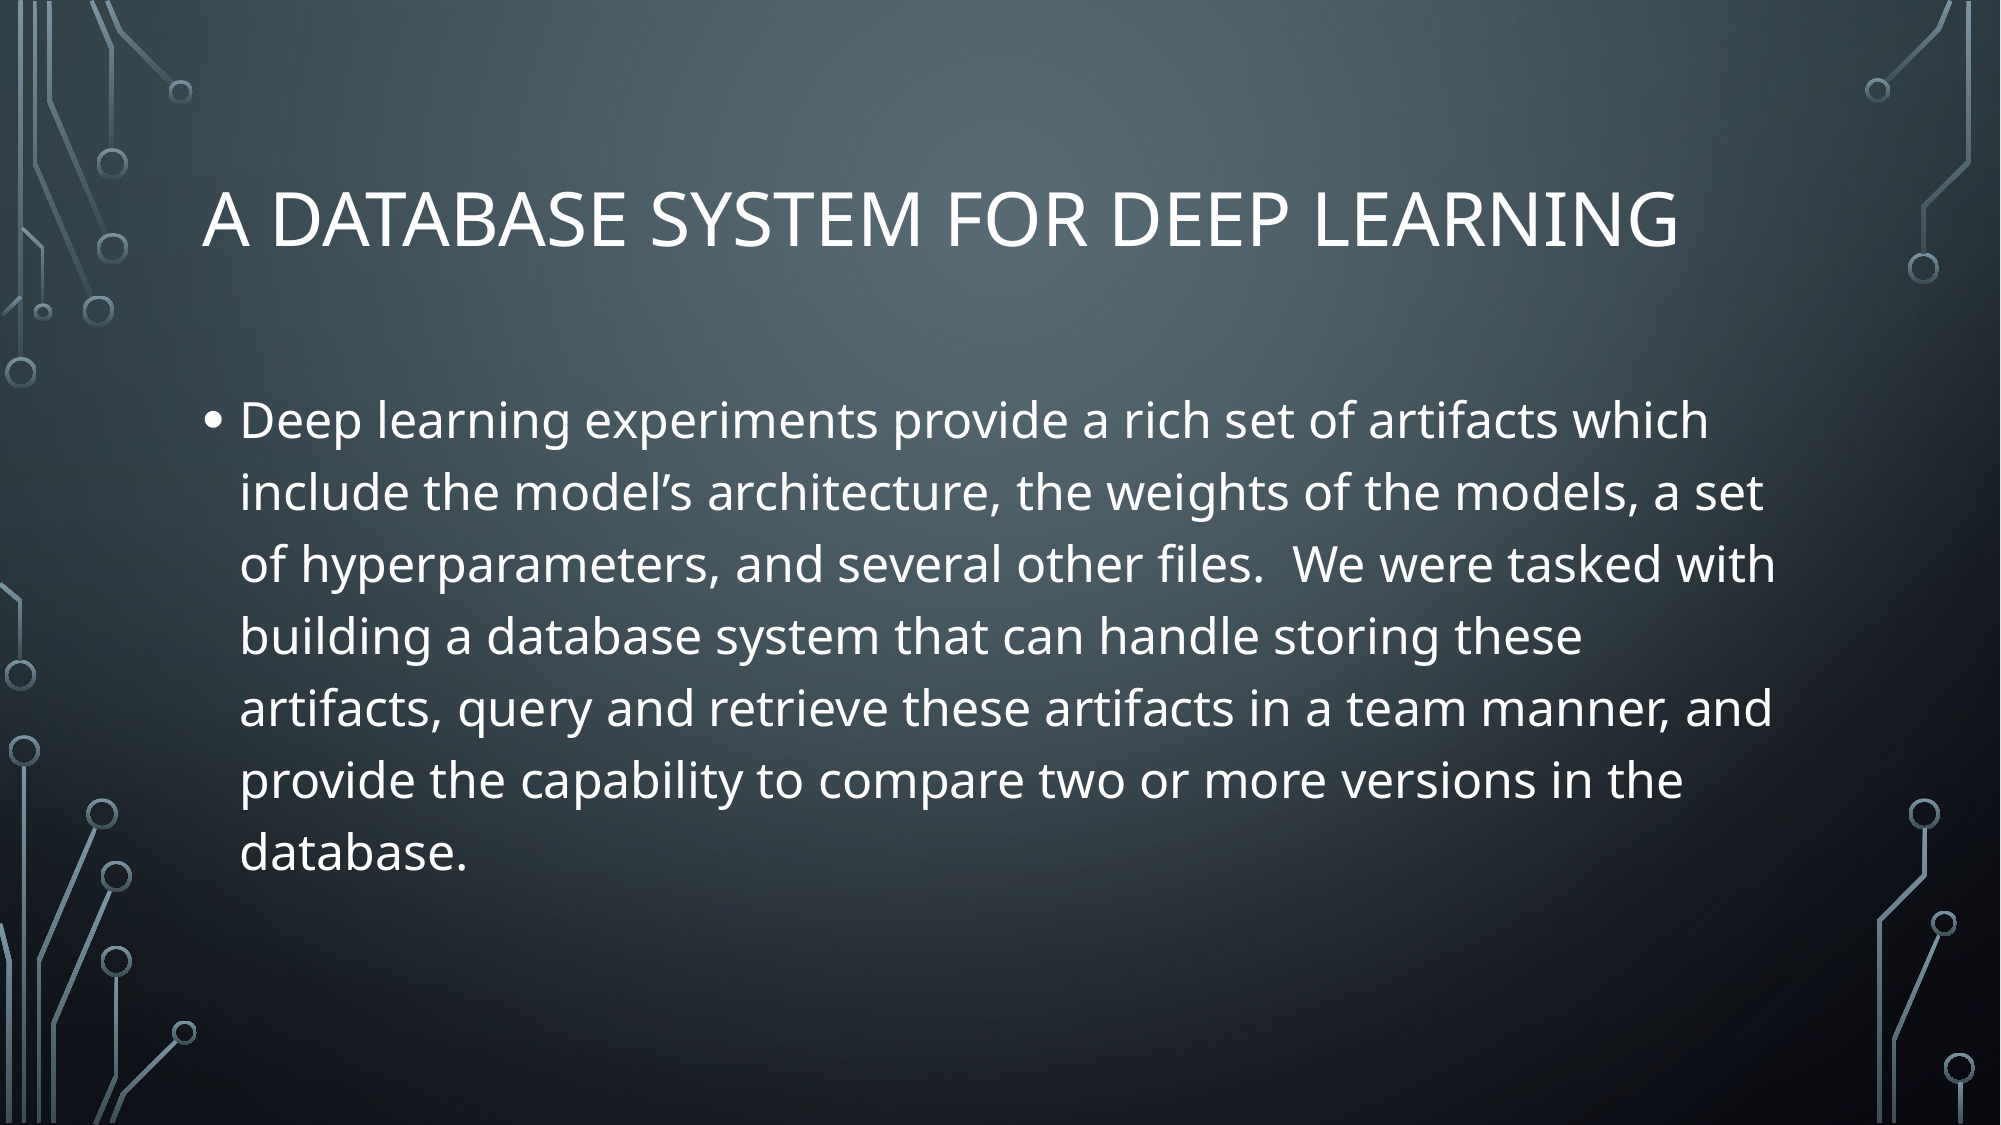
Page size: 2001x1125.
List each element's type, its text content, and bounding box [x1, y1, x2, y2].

list Deep learning experiments provide a rich set of artifacts which include the model’s architecture, the weights of the models, a set of hyperparameters, and several other files. We were tasked with building a database system that can handle storing these artifacts, query and retrieve these artifacts in a team manner, and provide the capability to compare two or more versions in the database. [187, 369, 1813, 950]
title A Database System for Deep Learning [187, 101, 1813, 344]
